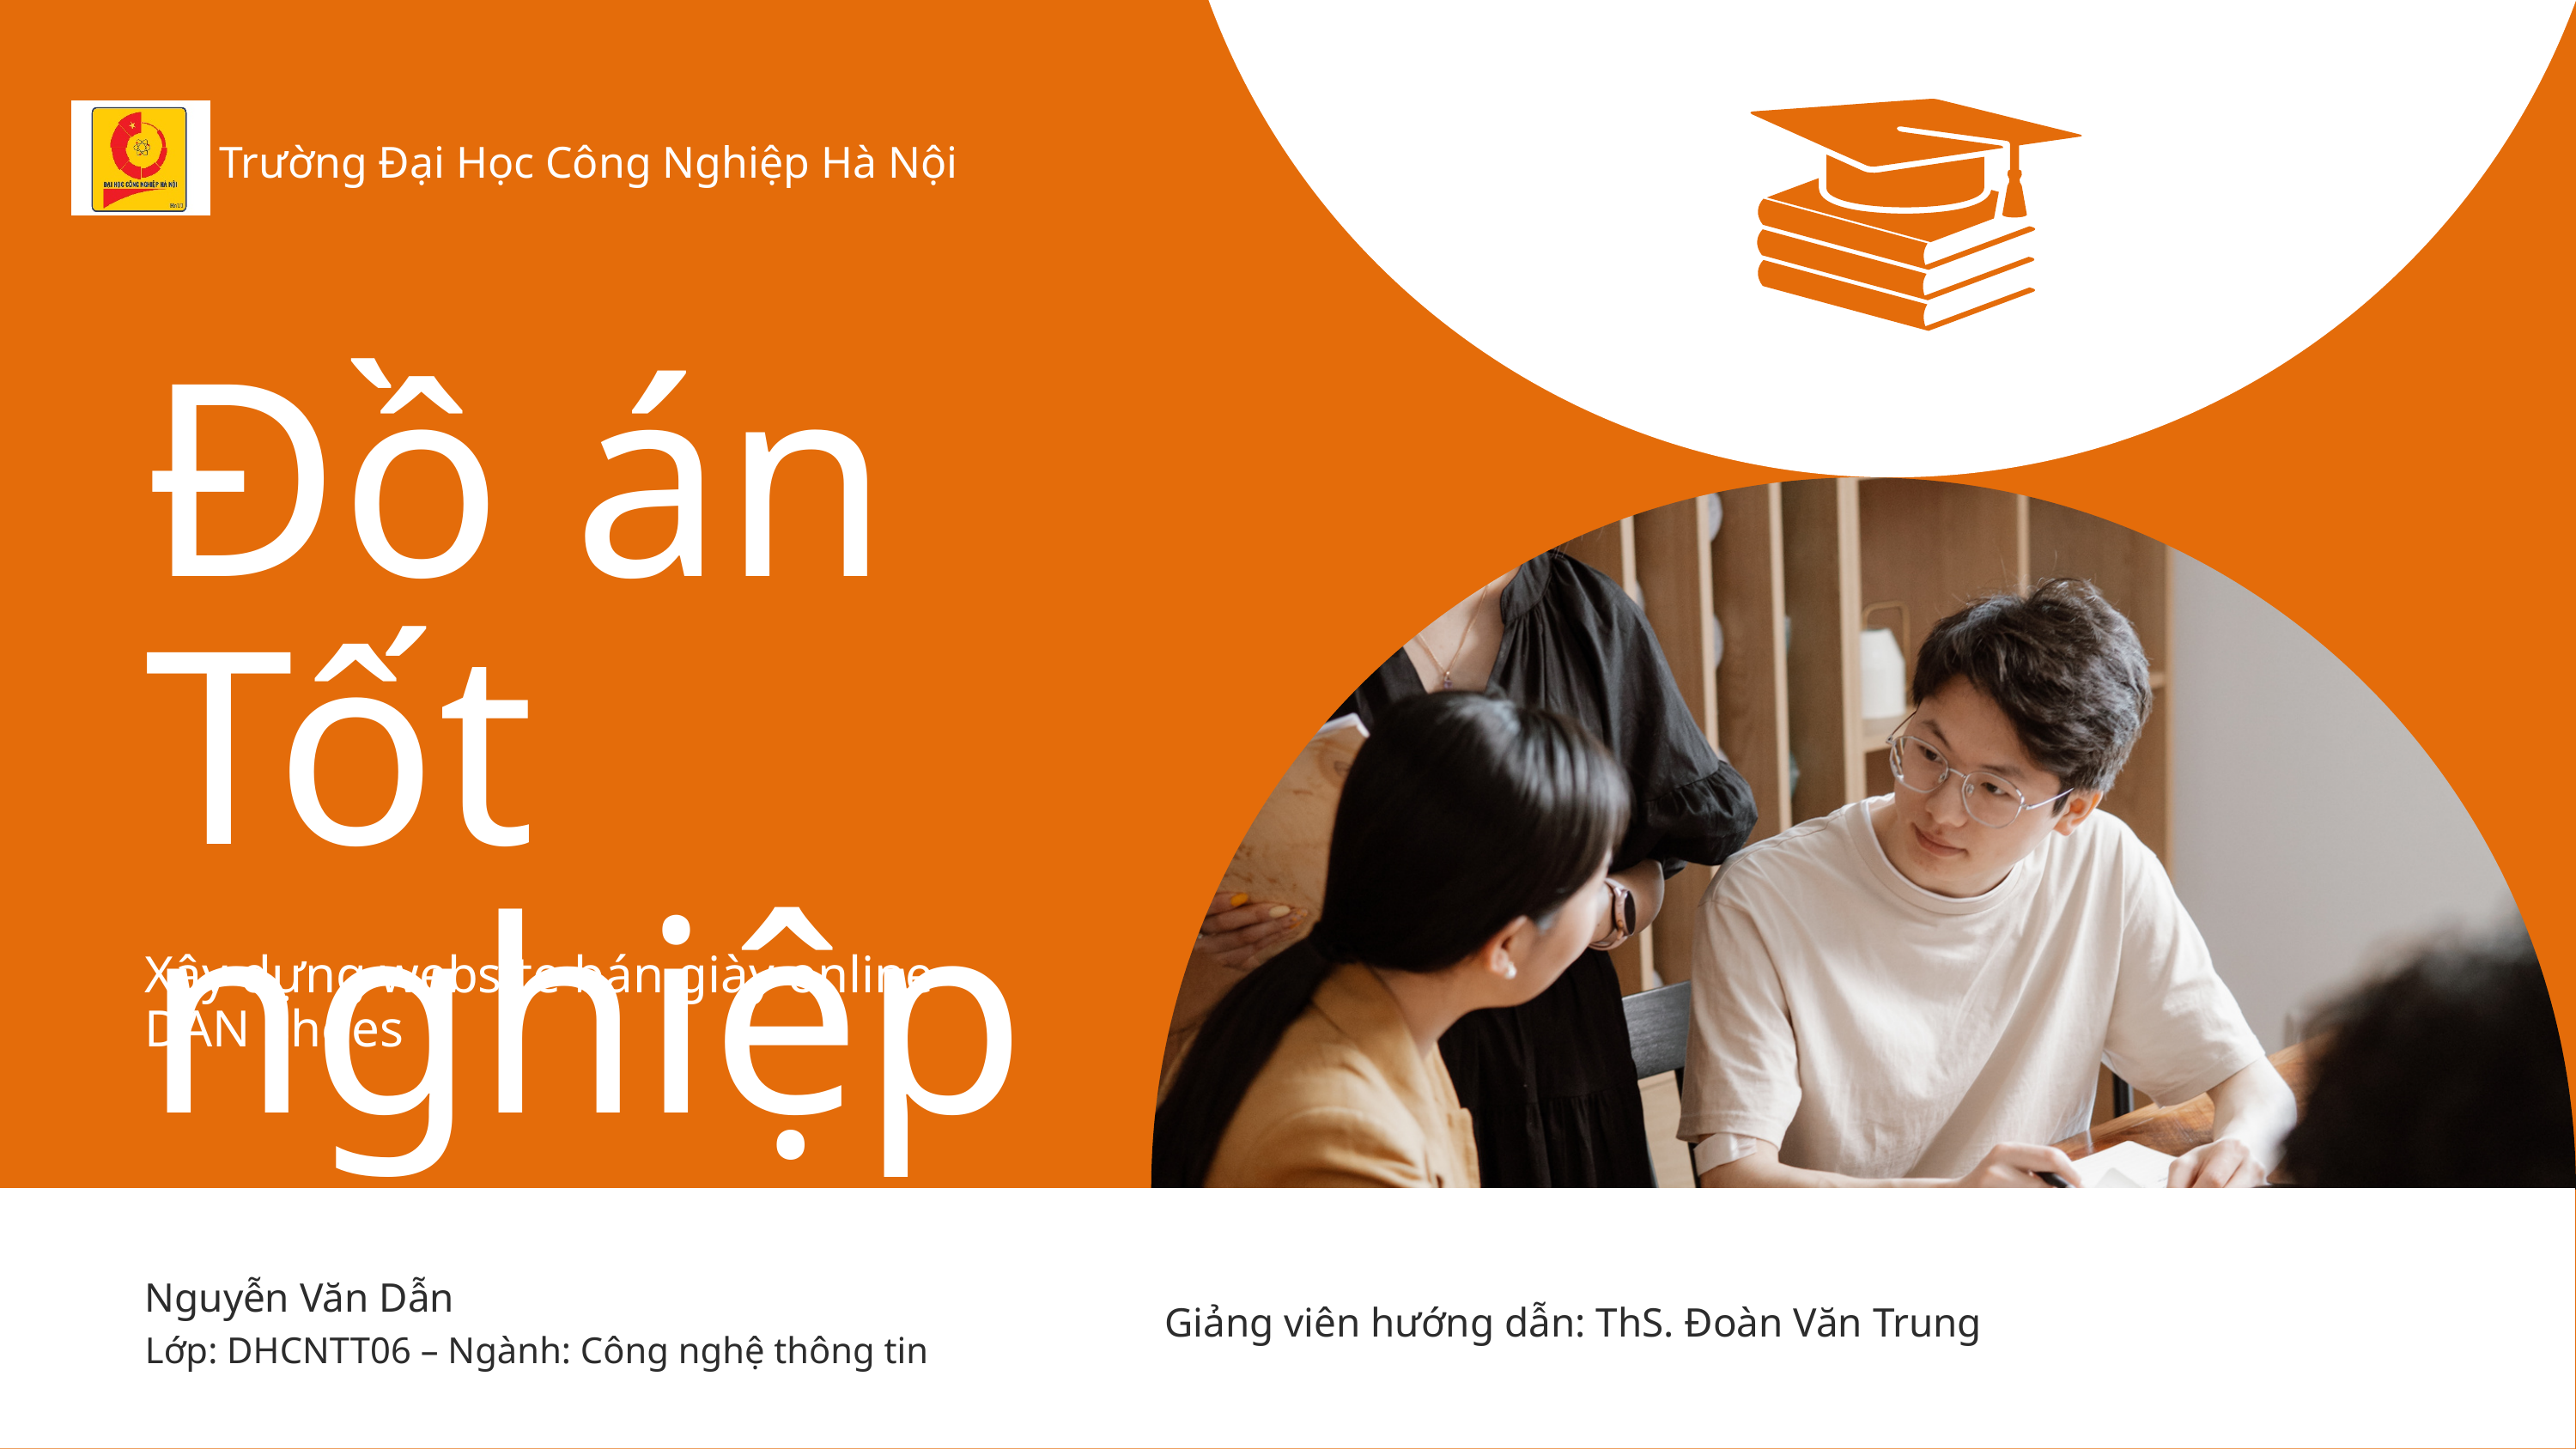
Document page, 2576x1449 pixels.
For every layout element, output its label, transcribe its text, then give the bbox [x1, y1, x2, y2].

text_box Giảng viên hướng dẫn: ThS. Đoàn Văn Trung [1164, 1289, 2432, 1345]
picture [71, 100, 210, 215]
text_box [0, 1188, 2575, 1449]
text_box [1151, 476, 2576, 1190]
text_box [1163, 0, 2576, 476]
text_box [215, 134, 977, 197]
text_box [144, 361, 1067, 1058]
text_box [0, 0, 1159, 1188]
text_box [144, 1268, 1067, 1369]
